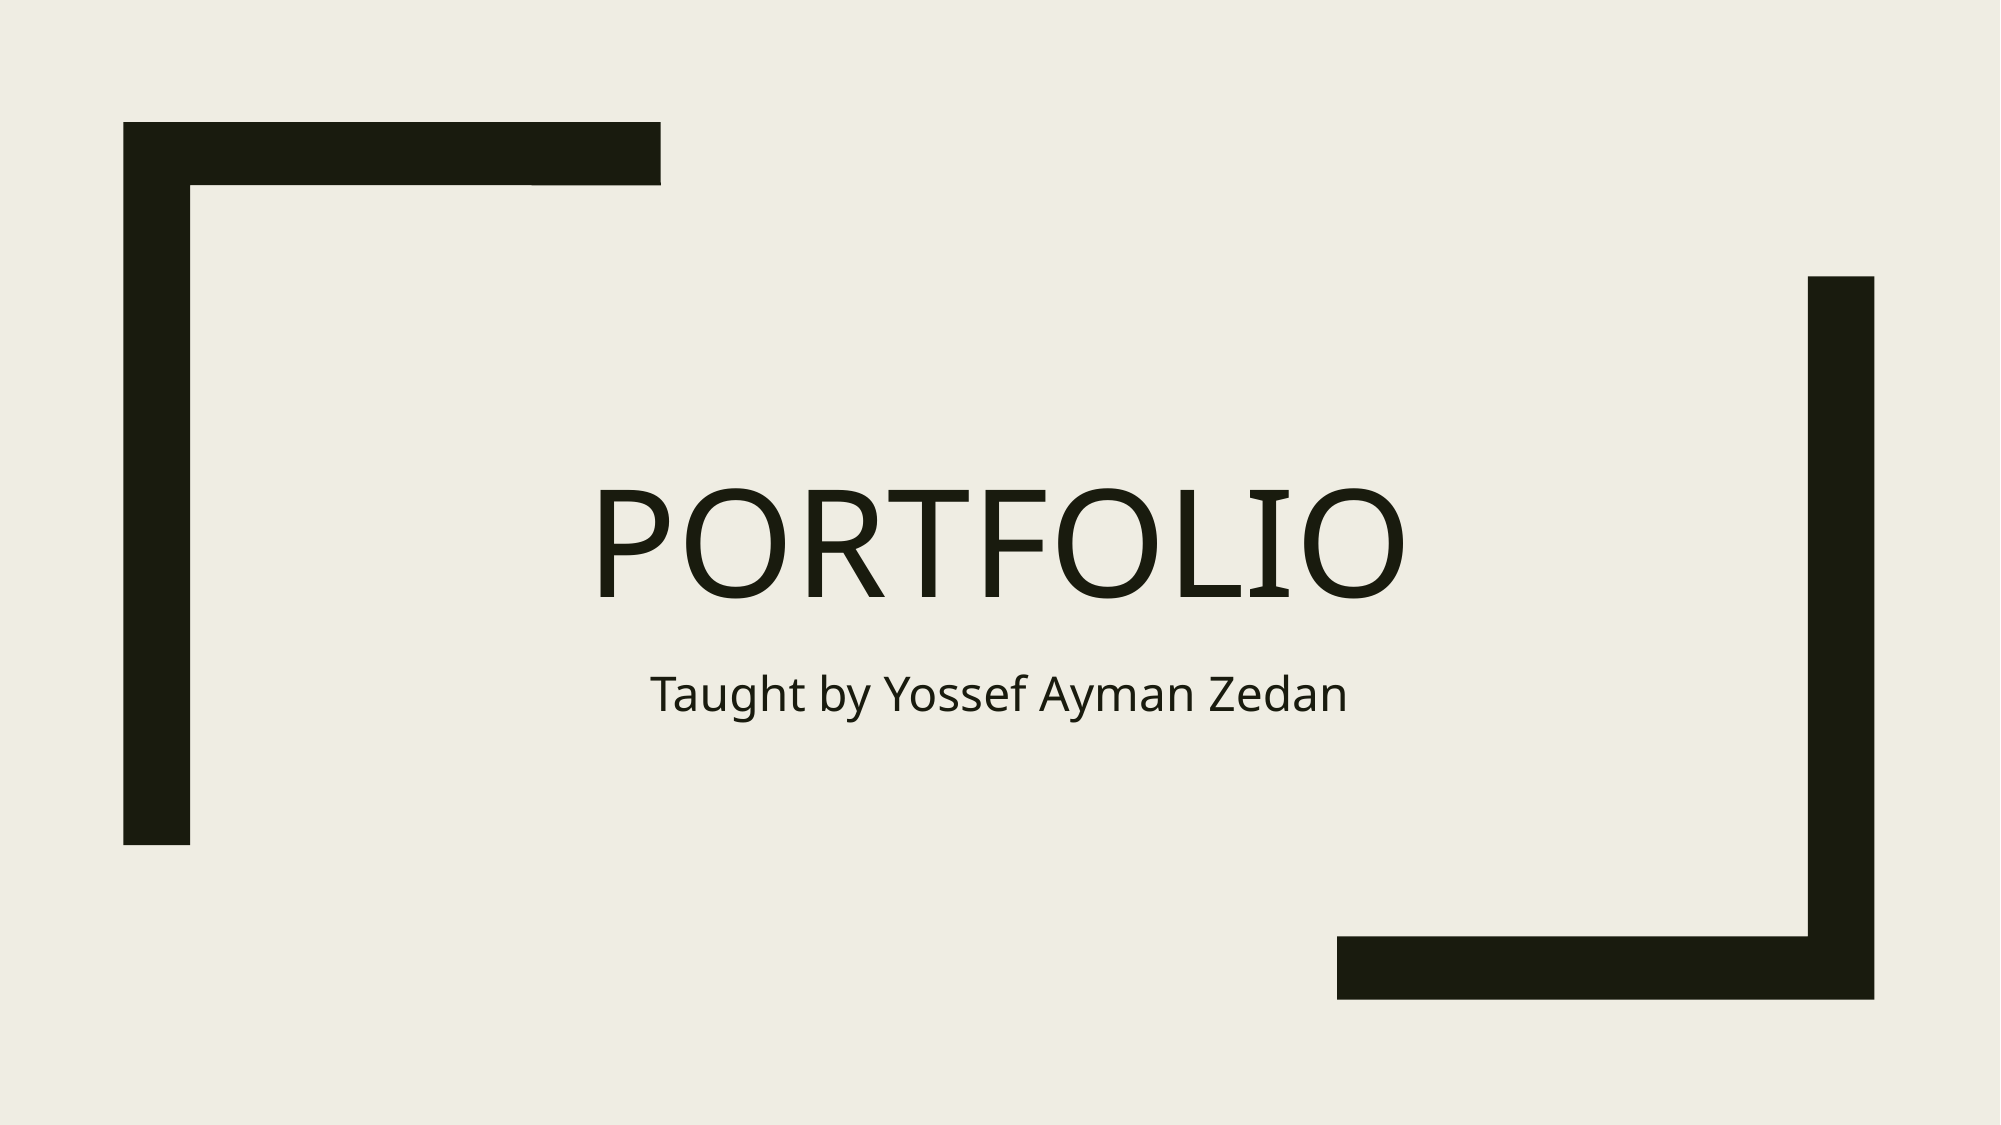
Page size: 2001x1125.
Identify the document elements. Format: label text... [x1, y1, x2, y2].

subtitle Taught by Yossef Ayman Zedan [439, 649, 1561, 828]
title portfolio [314, 293, 1686, 638]
